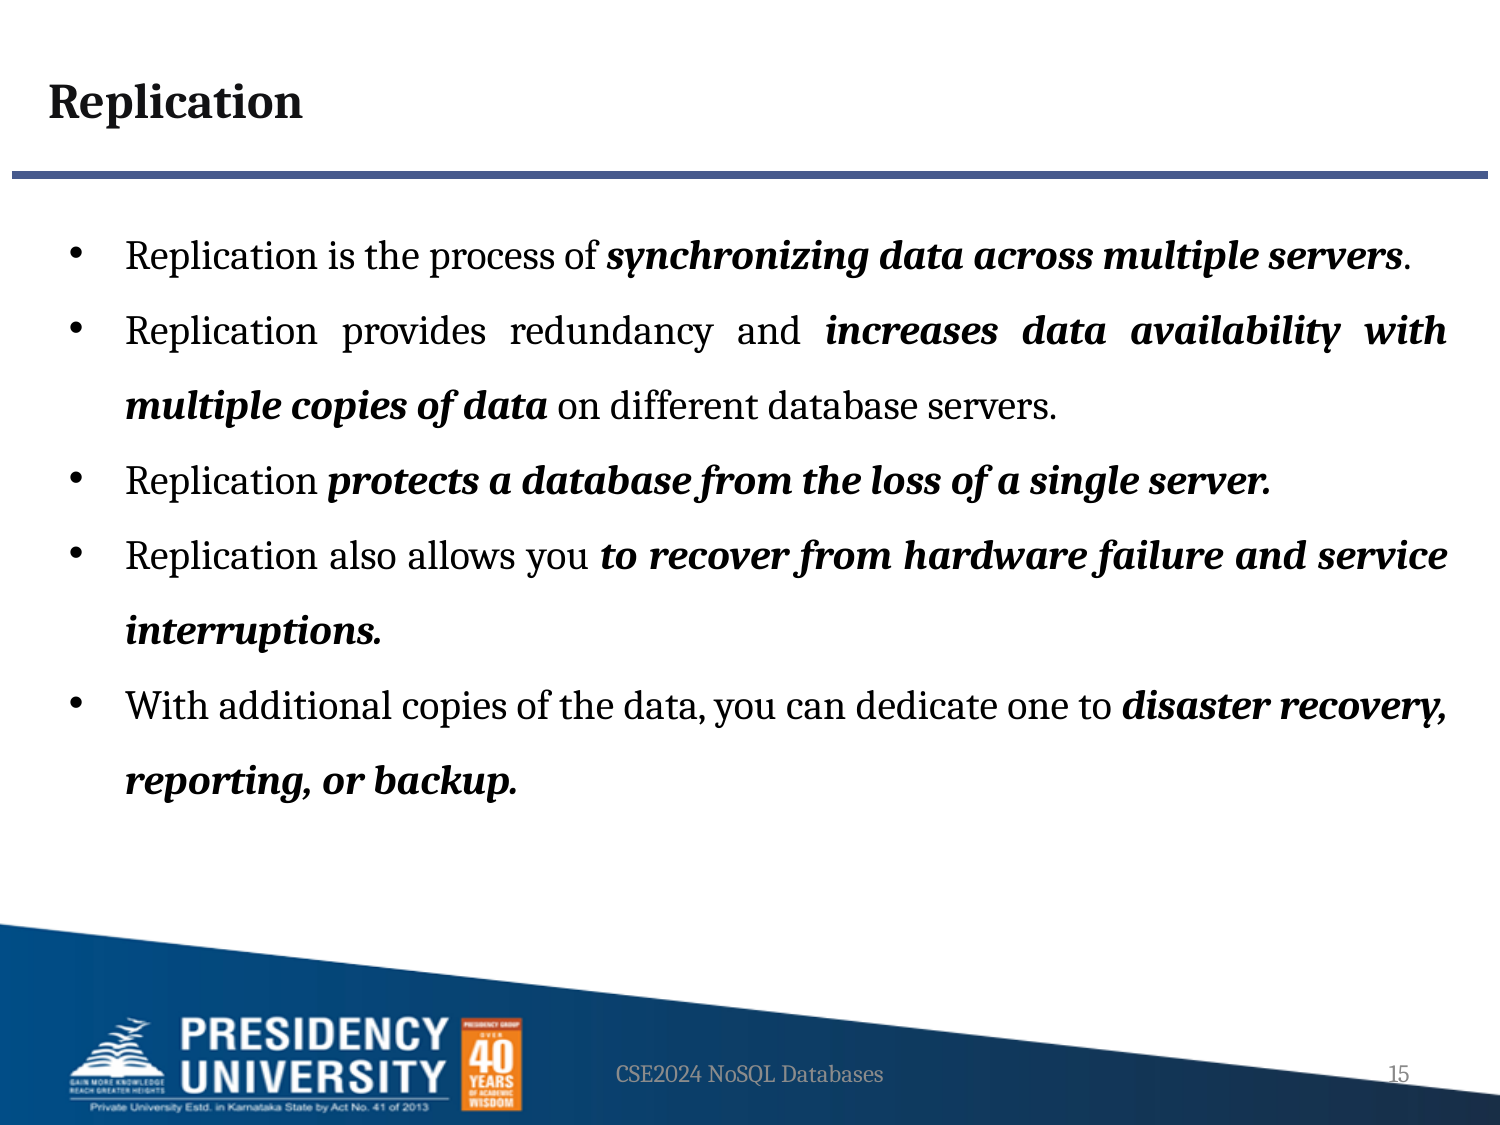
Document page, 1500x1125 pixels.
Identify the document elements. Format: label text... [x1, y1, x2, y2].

footer CSE2024 NoSQL Databases [512, 1042, 988, 1103]
text_box Replication [33, 61, 759, 136]
slide_number 15 [1074, 1042, 1425, 1103]
text_box Replication is the process of synchronizing data across multiple servers. Replication provides redundancy and increases data availability with multiple copies of data on different database servers. Replication protects a database from the loss of a single server. Replication also allows you to recover from hardware failure and service interruptions. With additional copies of the data, you can dedicate one to disaster recovery, reporting, or backup. [54, 195, 1463, 885]
picture [0, 921, 1500, 1125]
